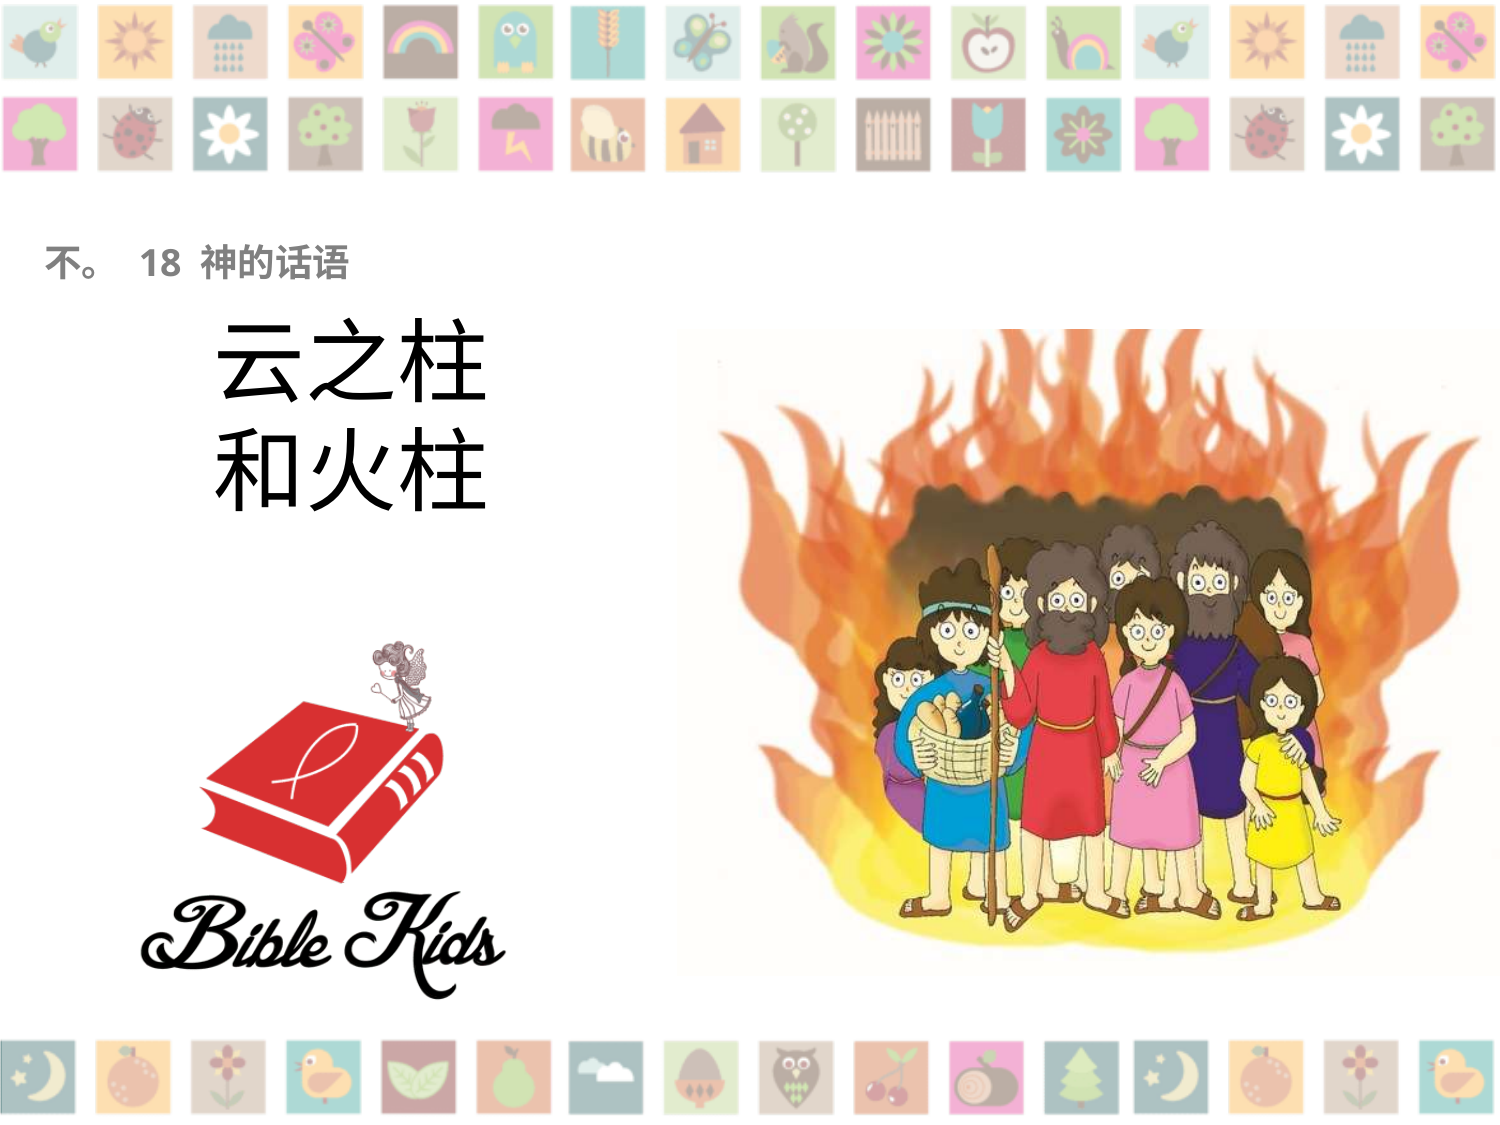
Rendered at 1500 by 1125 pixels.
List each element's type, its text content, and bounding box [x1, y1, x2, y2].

picture [677, 329, 1500, 977]
picture [114, 603, 544, 1030]
text_box 不。 18 神的话语 [29, 231, 526, 292]
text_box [0, 3, 1500, 181]
text_box 云之柱 和火柱 [28, 296, 674, 531]
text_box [0, 1028, 1500, 1118]
